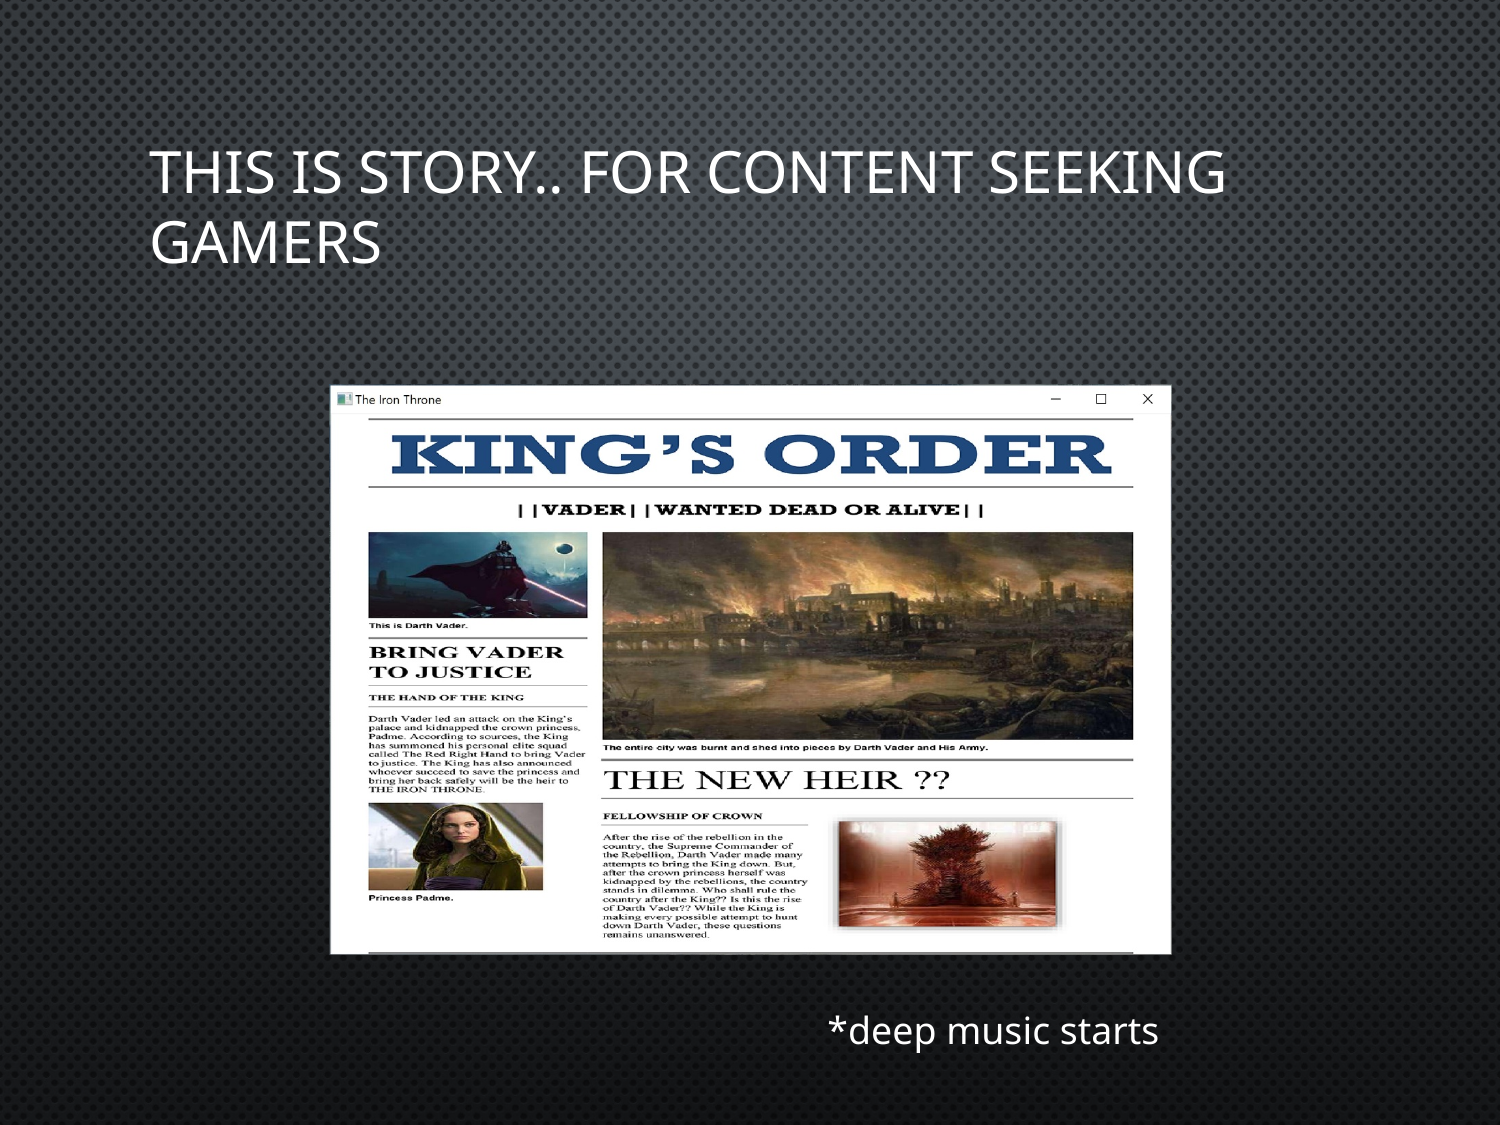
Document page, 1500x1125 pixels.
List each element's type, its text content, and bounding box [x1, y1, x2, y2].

title THIS IS STORY.. FOR CONTENT SEEKING GAMERS [134, 97, 1367, 314]
text_box *deep music starts [812, 999, 1238, 1060]
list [328, 384, 1172, 955]
picture [0, 0, 1500, 1125]
